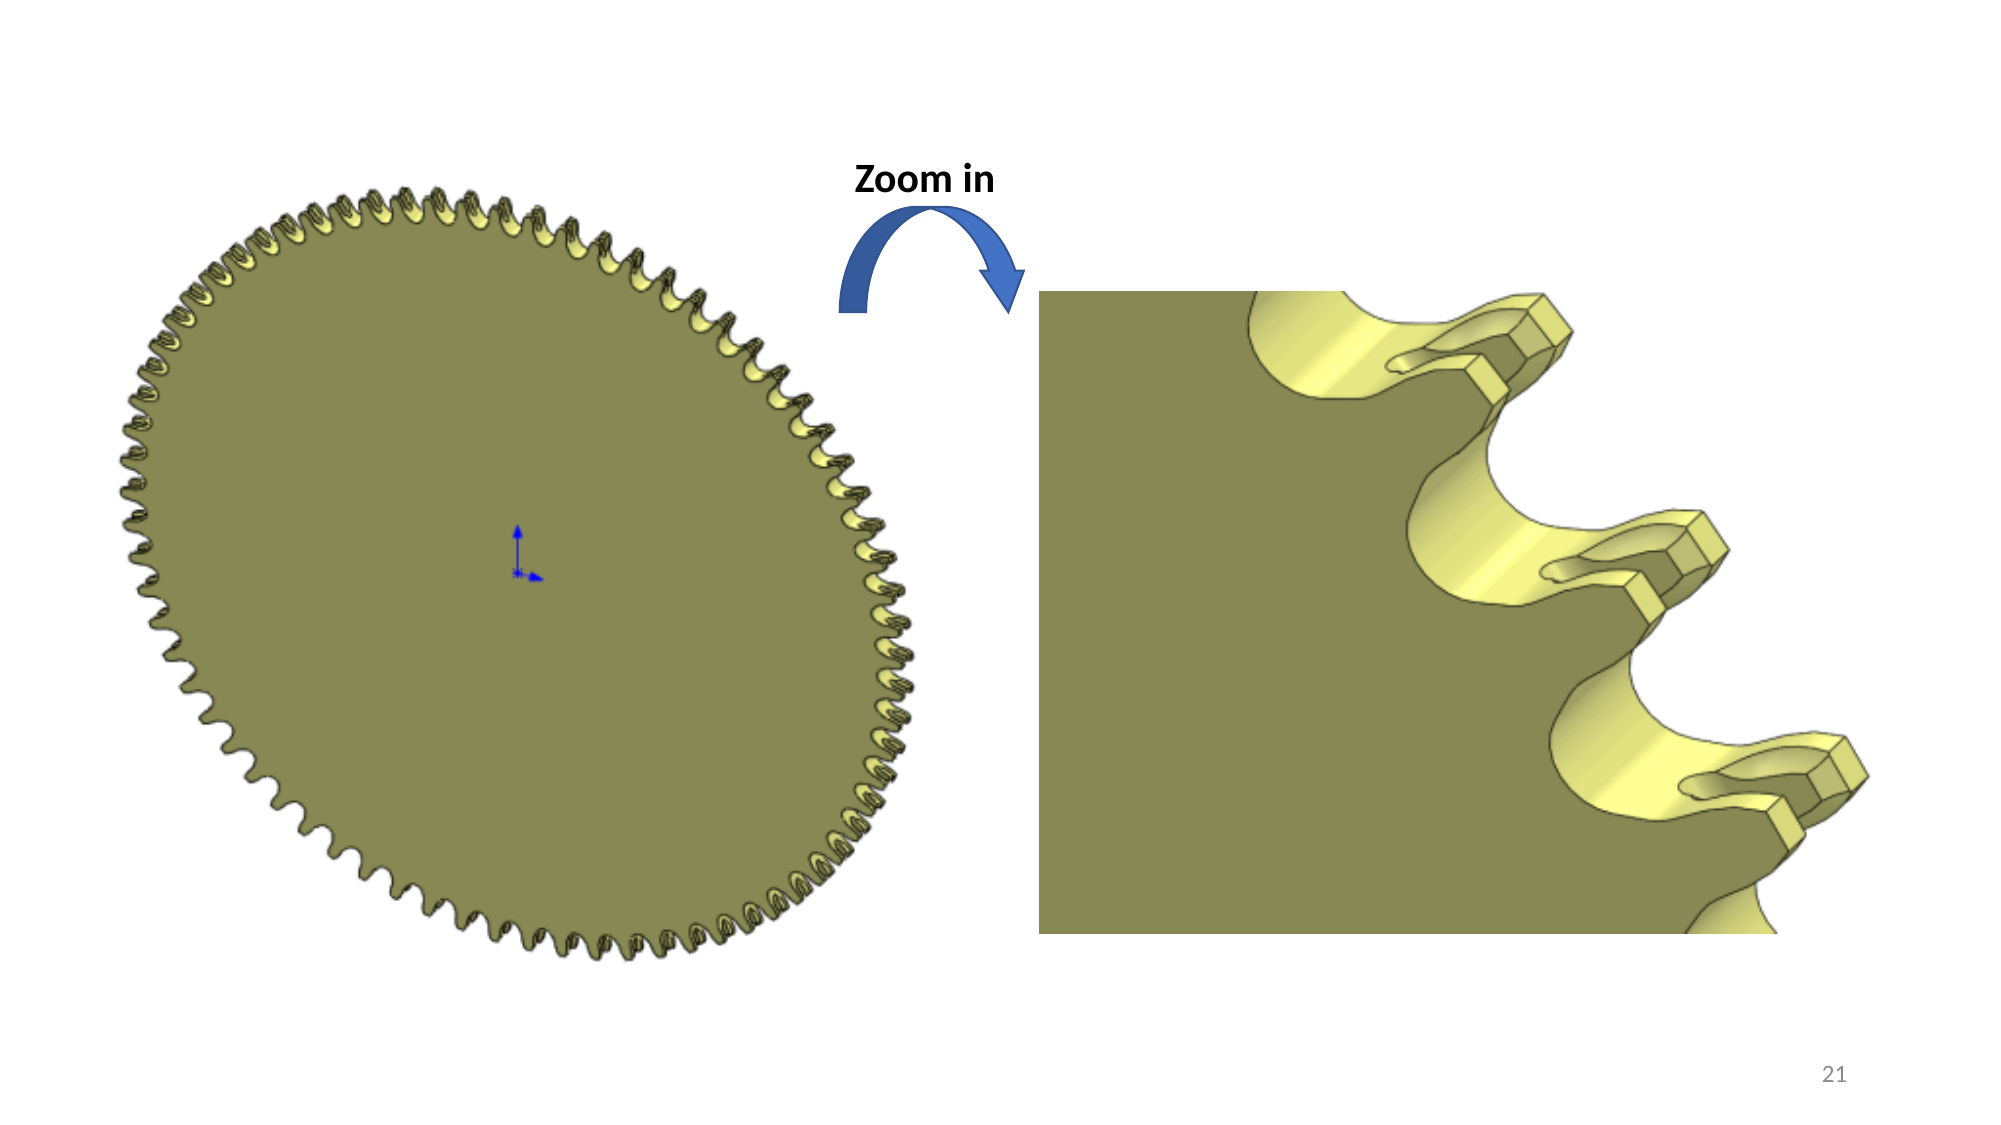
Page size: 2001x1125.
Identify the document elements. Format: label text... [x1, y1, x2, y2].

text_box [105, 146, 1895, 979]
slide_number 21 [1412, 1042, 1863, 1103]
